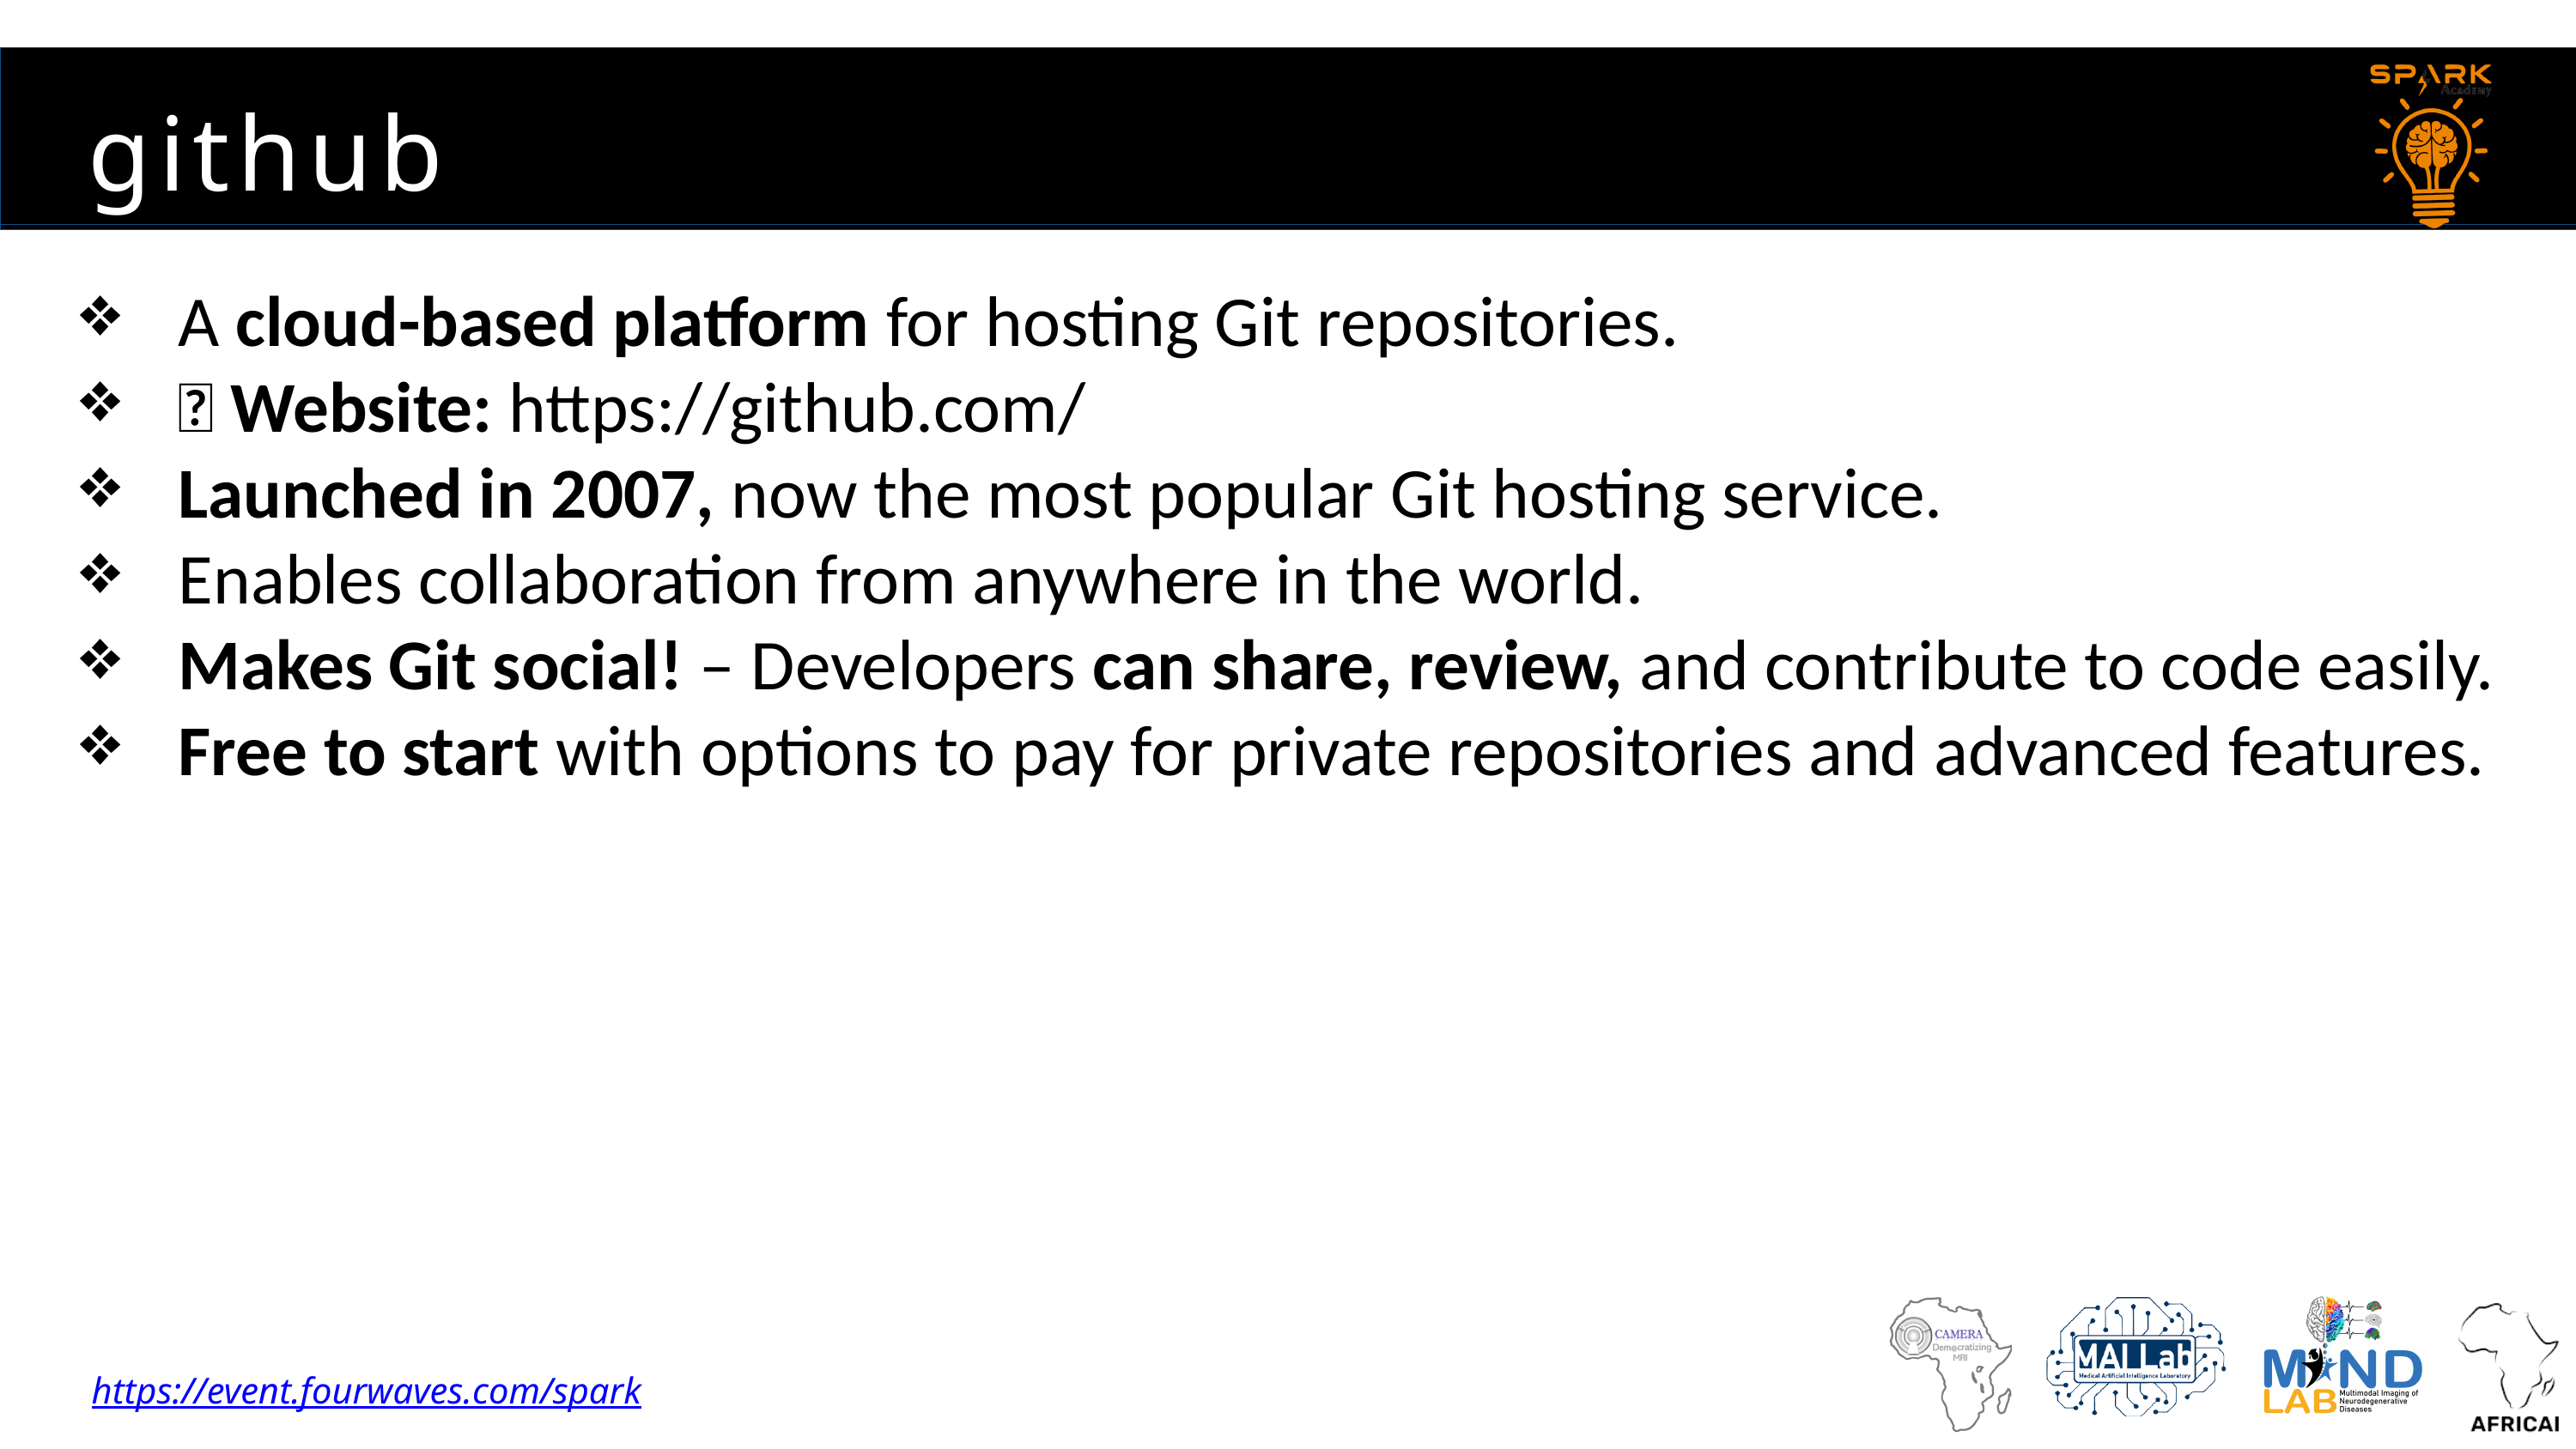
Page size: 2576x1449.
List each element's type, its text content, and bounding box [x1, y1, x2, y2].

text_box A cloud-based platform for hosting Git repositories. 🌐 Website: https://github.com/ Launched in 2007, now the most popular Git hosting service. Enables collaboration from anywhere in the world. Makes Git social! – Developers can share, review, and contribute to code easily. Free to start with options to pay for private repositories and advanced features. [49, 275, 2544, 876]
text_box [1888, 1292, 2568, 1433]
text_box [0, 46, 2576, 231]
text_box https://event.fourwaves.com/spark [48, 1349, 685, 1417]
